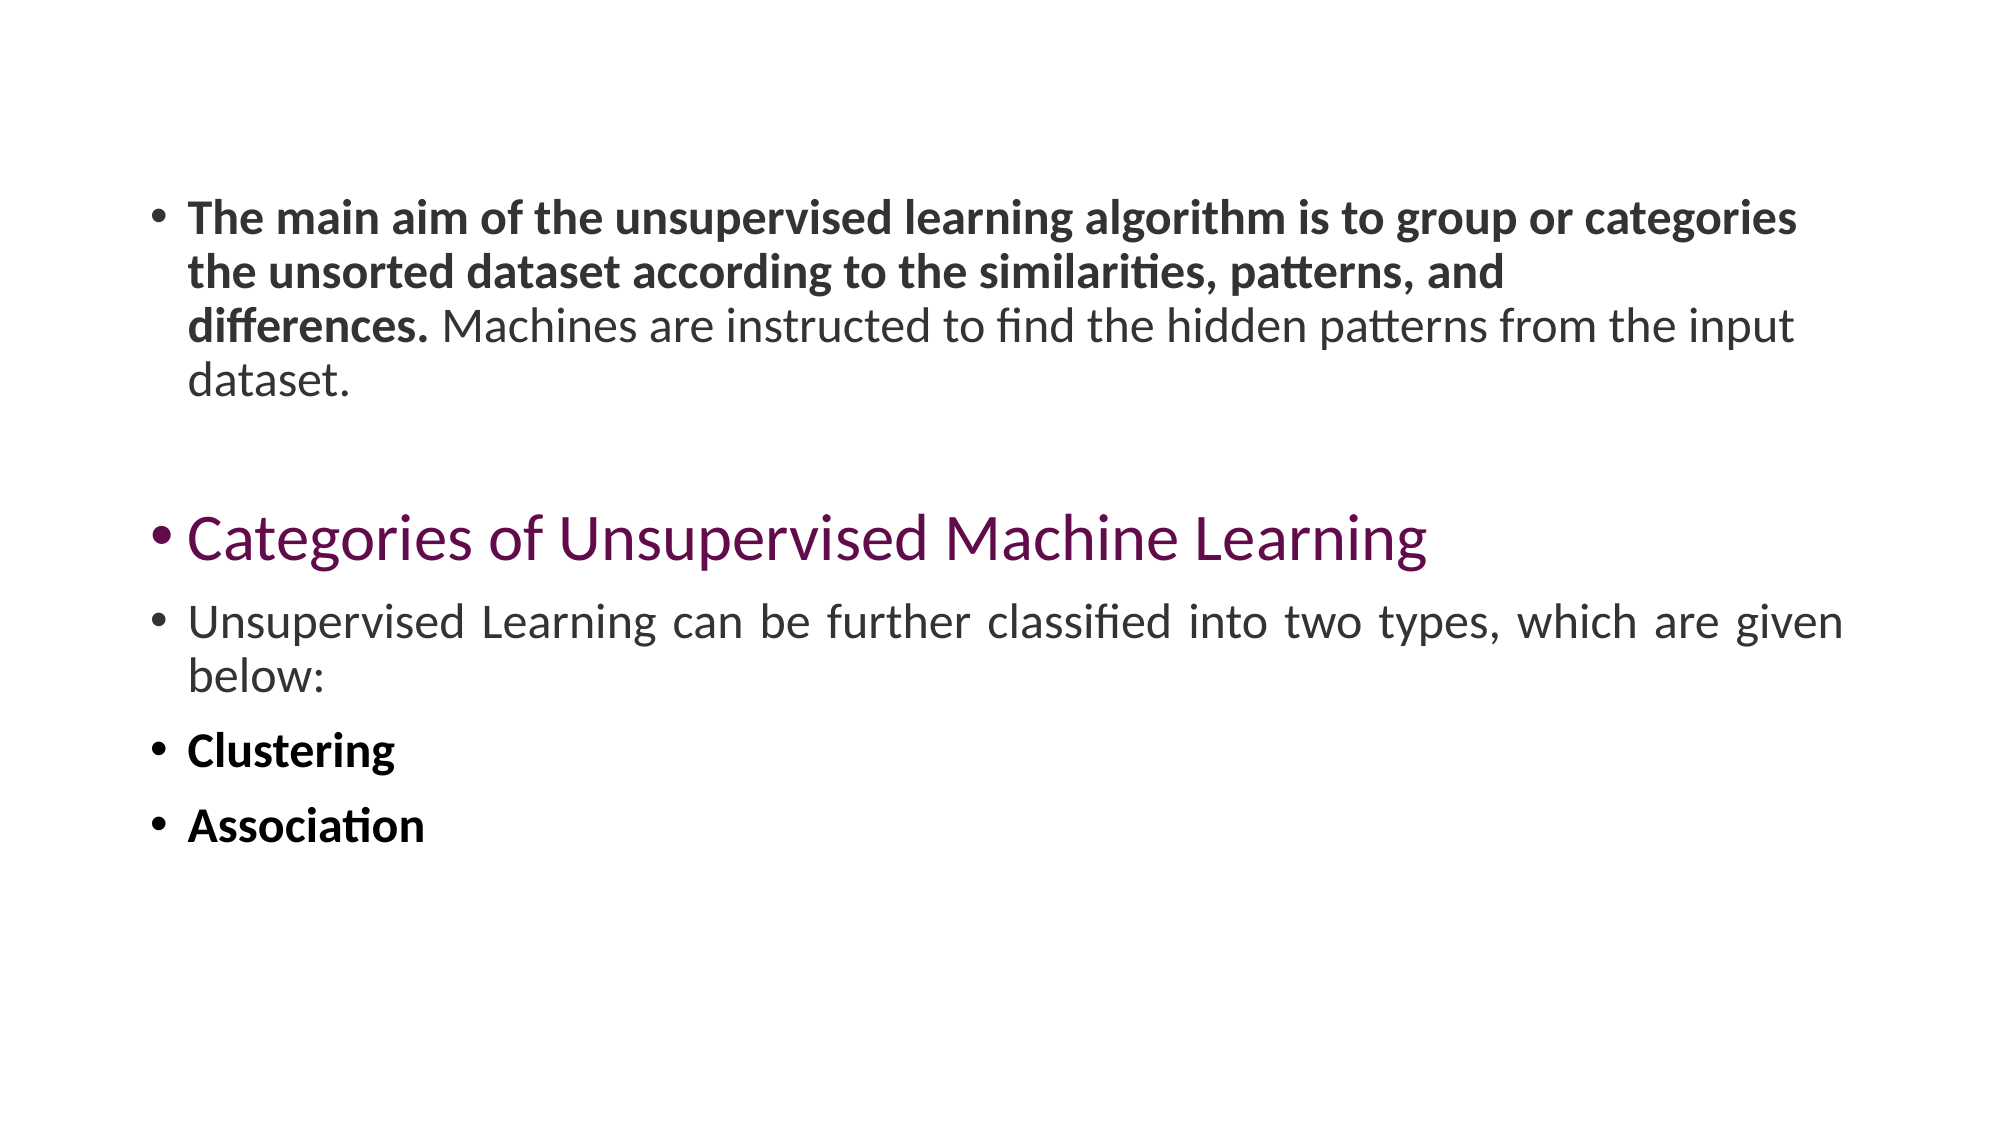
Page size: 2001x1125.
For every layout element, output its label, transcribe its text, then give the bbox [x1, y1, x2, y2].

list The main aim of the unsupervised learning algorithm is to group or categories the unsorted dataset according to the similarities, patterns, and differences. Machines are instructed to find the hidden patterns from the input dataset. Categories of Unsupervised Machine Learning Unsupervised Learning can be further classified into two types, which are given below: Clustering Association [135, 183, 1861, 898]
